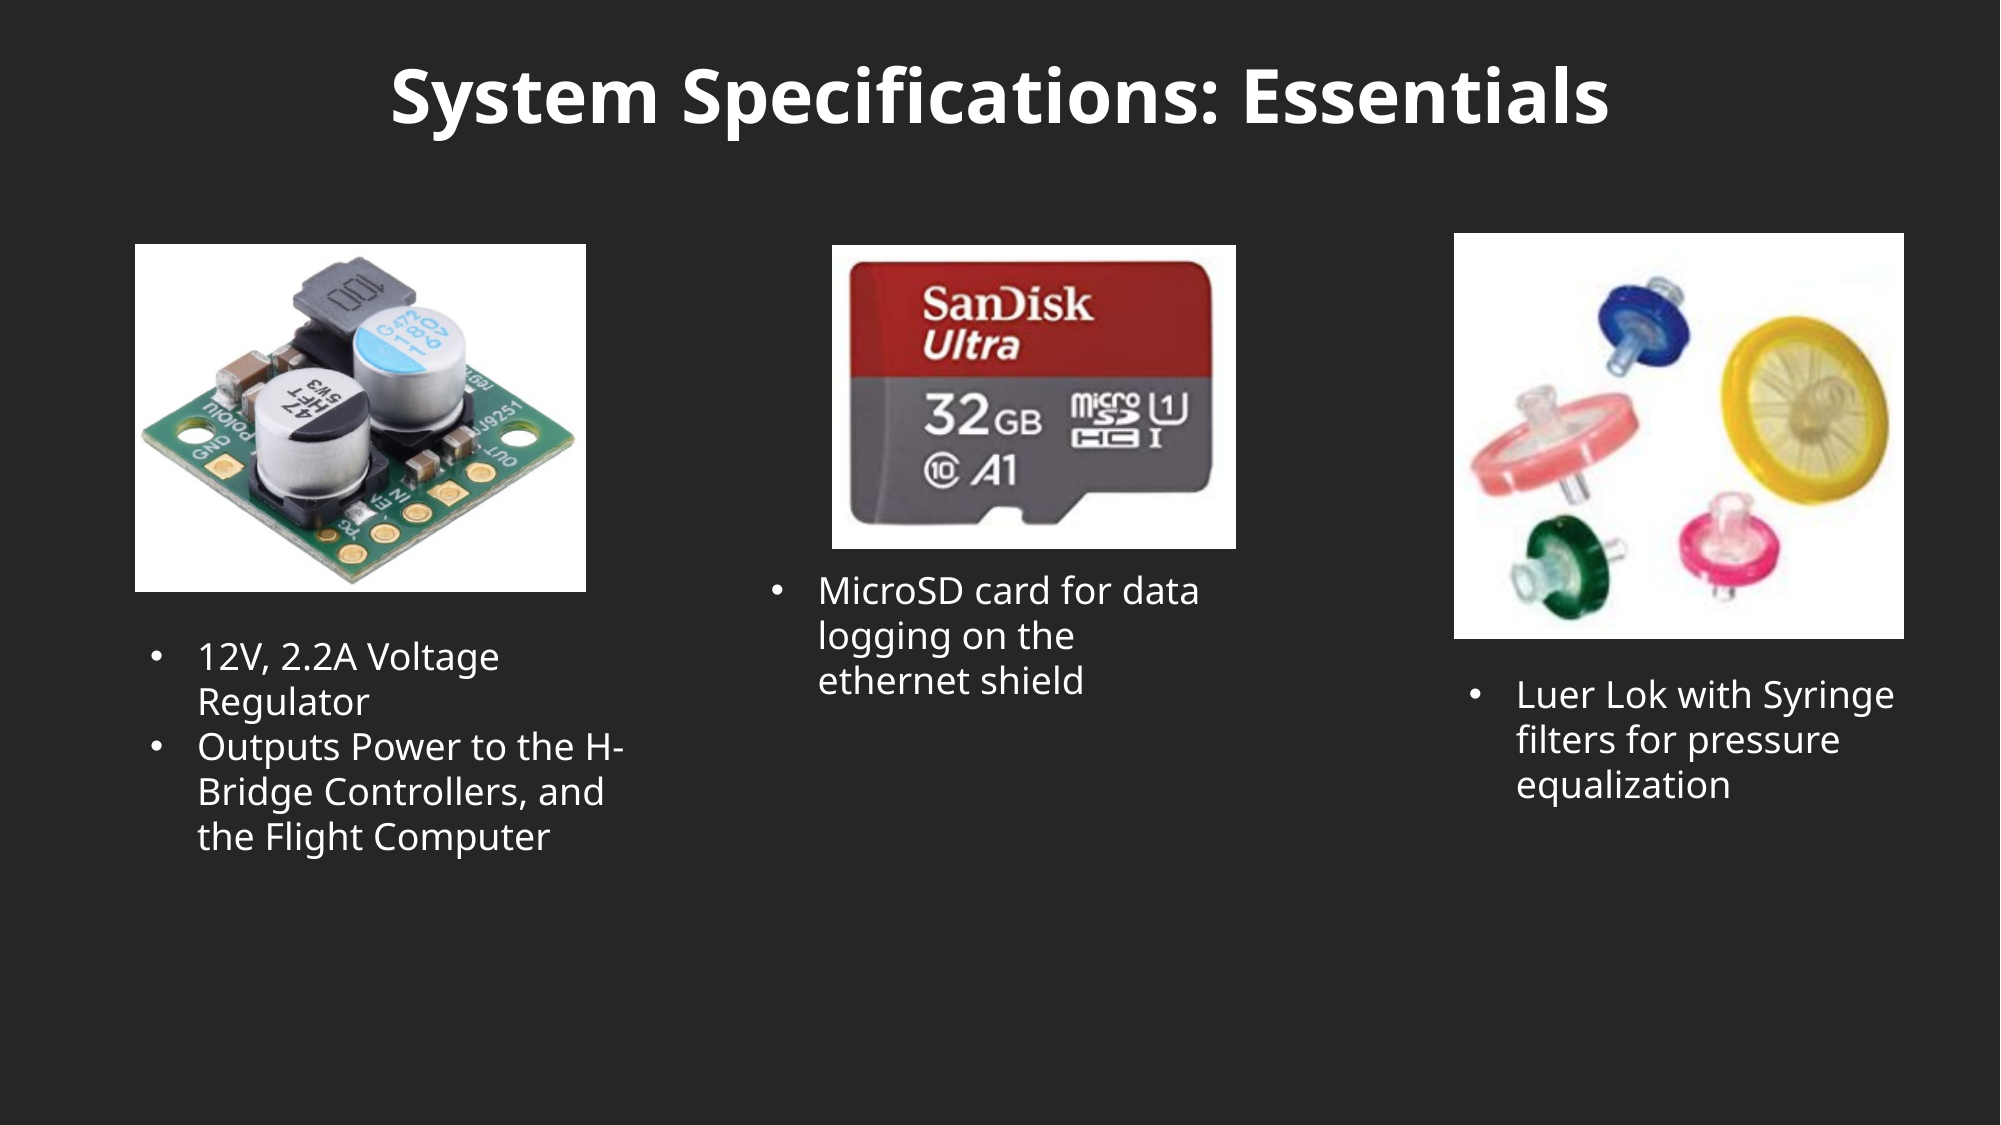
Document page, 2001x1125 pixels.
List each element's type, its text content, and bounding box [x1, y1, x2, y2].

text_box System Specifications: Essentials [208, 41, 1794, 192]
text_box 12V, 2.2A Voltage Regulator Outputs Power to the H-Bridge Controllers, and the Flight Computer [135, 625, 687, 866]
picture [831, 245, 1236, 549]
picture [135, 244, 586, 592]
text_box Luer Lok with Syringe filters for pressure equalization [1453, 663, 1945, 814]
text_box MicroSD card for data logging on the ethernet shield [755, 559, 1247, 710]
picture [1453, 233, 1905, 639]
